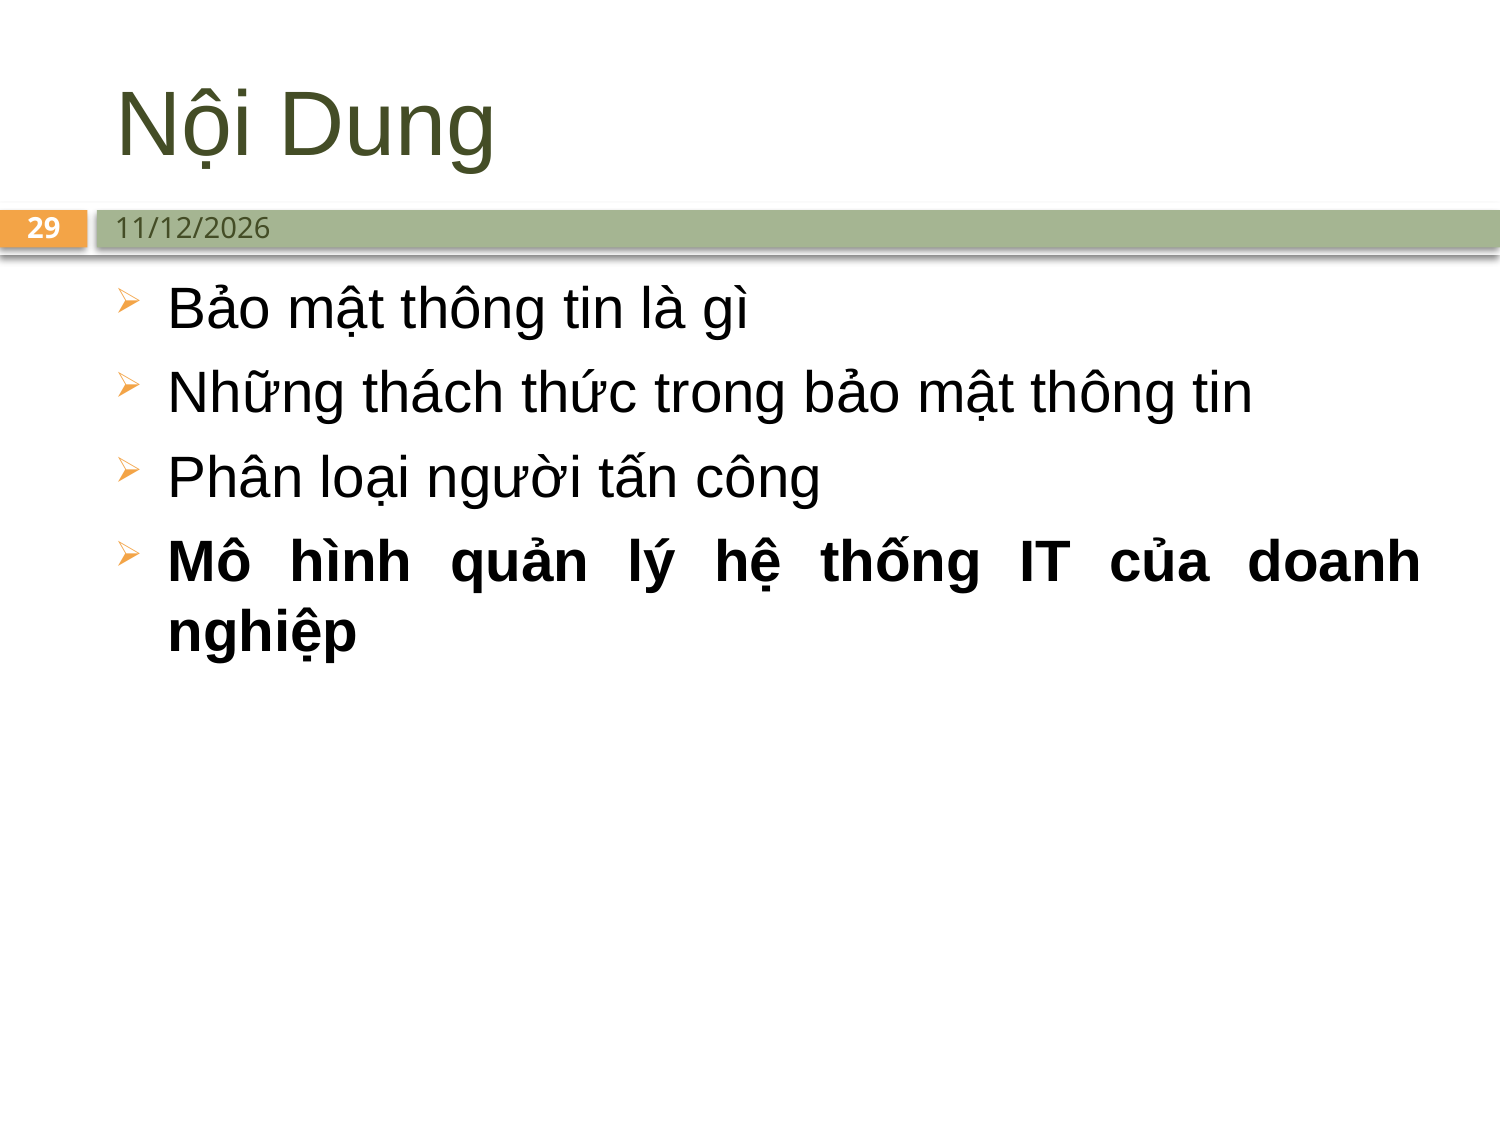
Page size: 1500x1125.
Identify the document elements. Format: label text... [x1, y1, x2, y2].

title Nội Dung [100, 37, 1438, 200]
list Bảo mật thông tin là gì Những thách thức trong bảo mật thông tin Phân loại người tấn công Mô hình quản lý hệ thống IT của doanh nghiệp [100, 262, 1438, 1000]
slide_number 29 [0, 208, 88, 249]
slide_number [99, 212, 400, 247]
